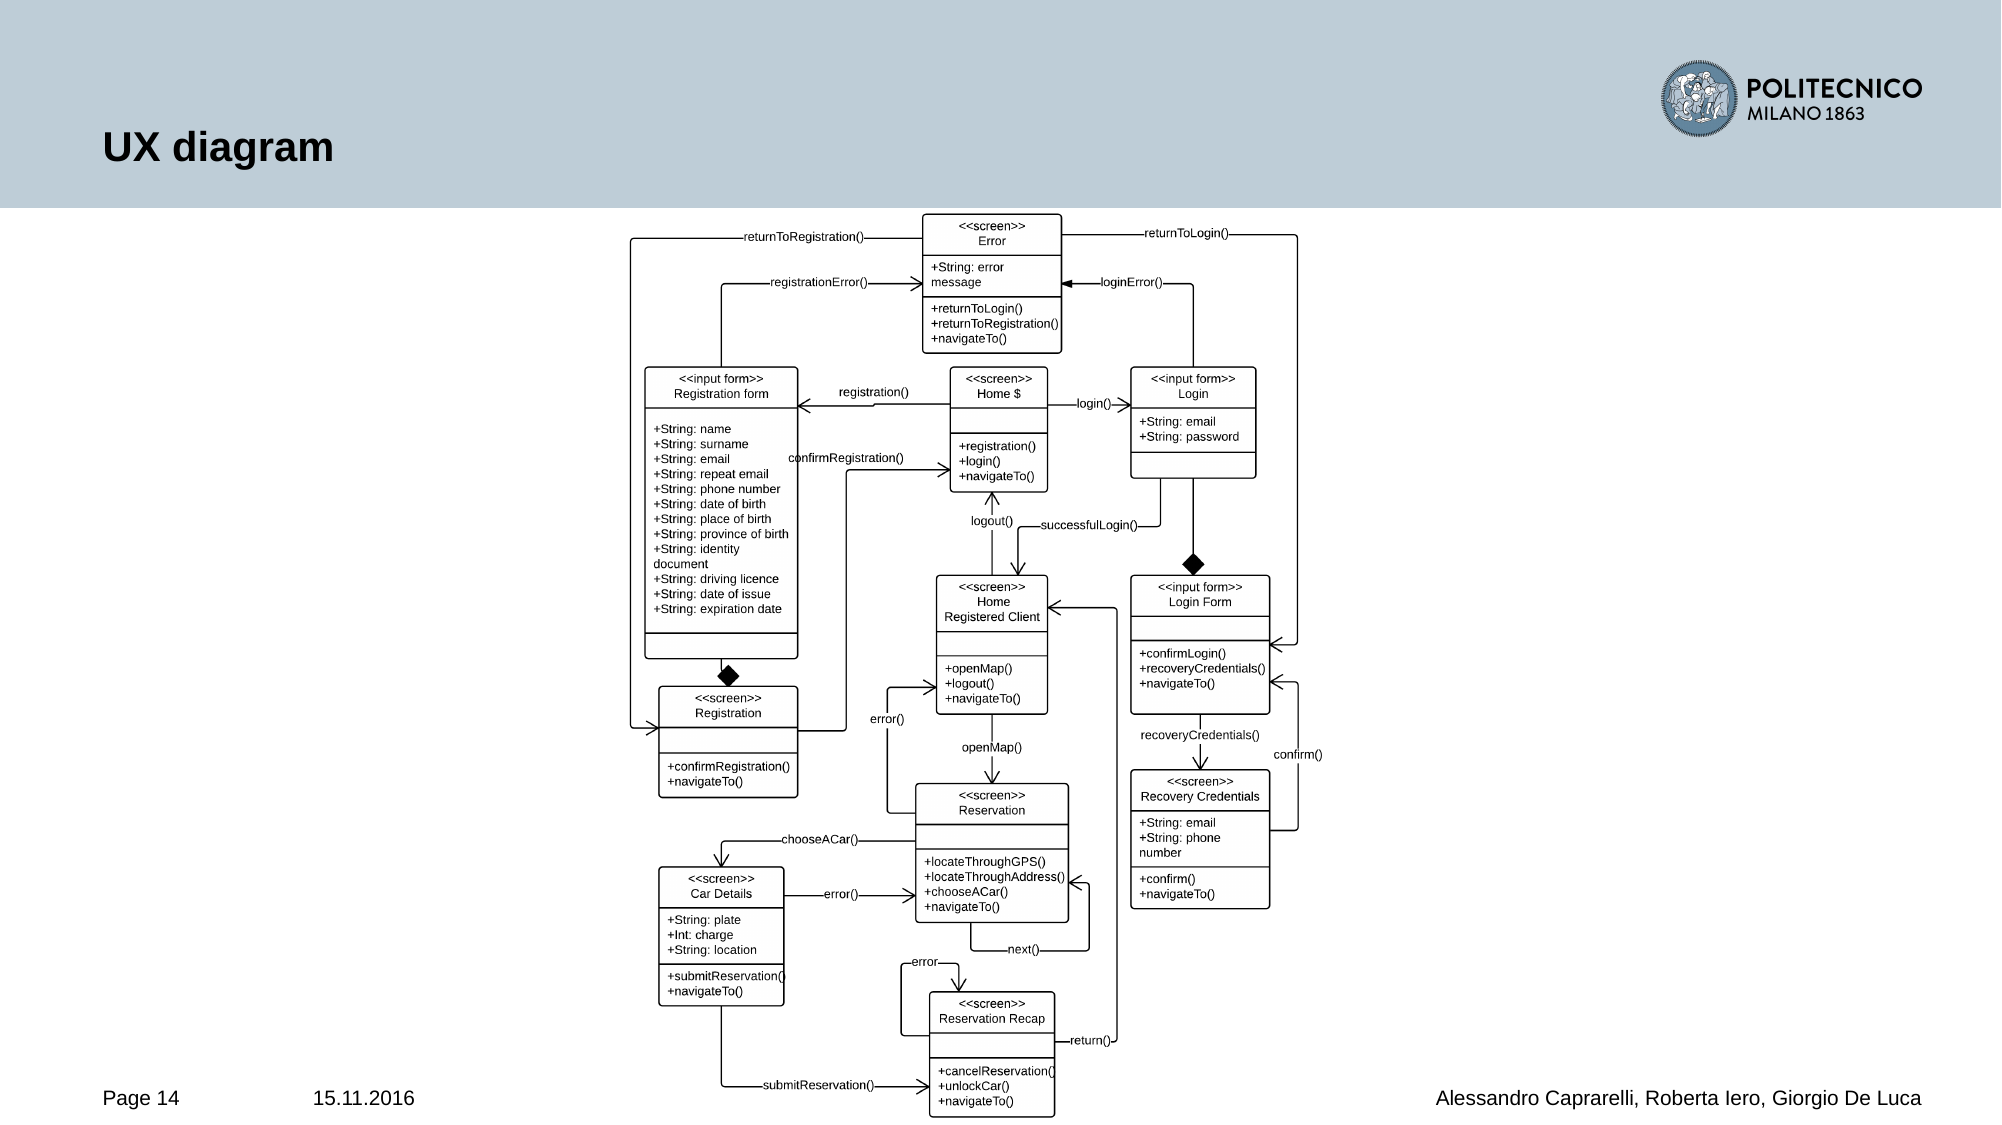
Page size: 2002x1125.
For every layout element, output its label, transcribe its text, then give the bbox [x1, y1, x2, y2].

title UX diagram [0, 0, 2001, 209]
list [506, 103, 1450, 1125]
